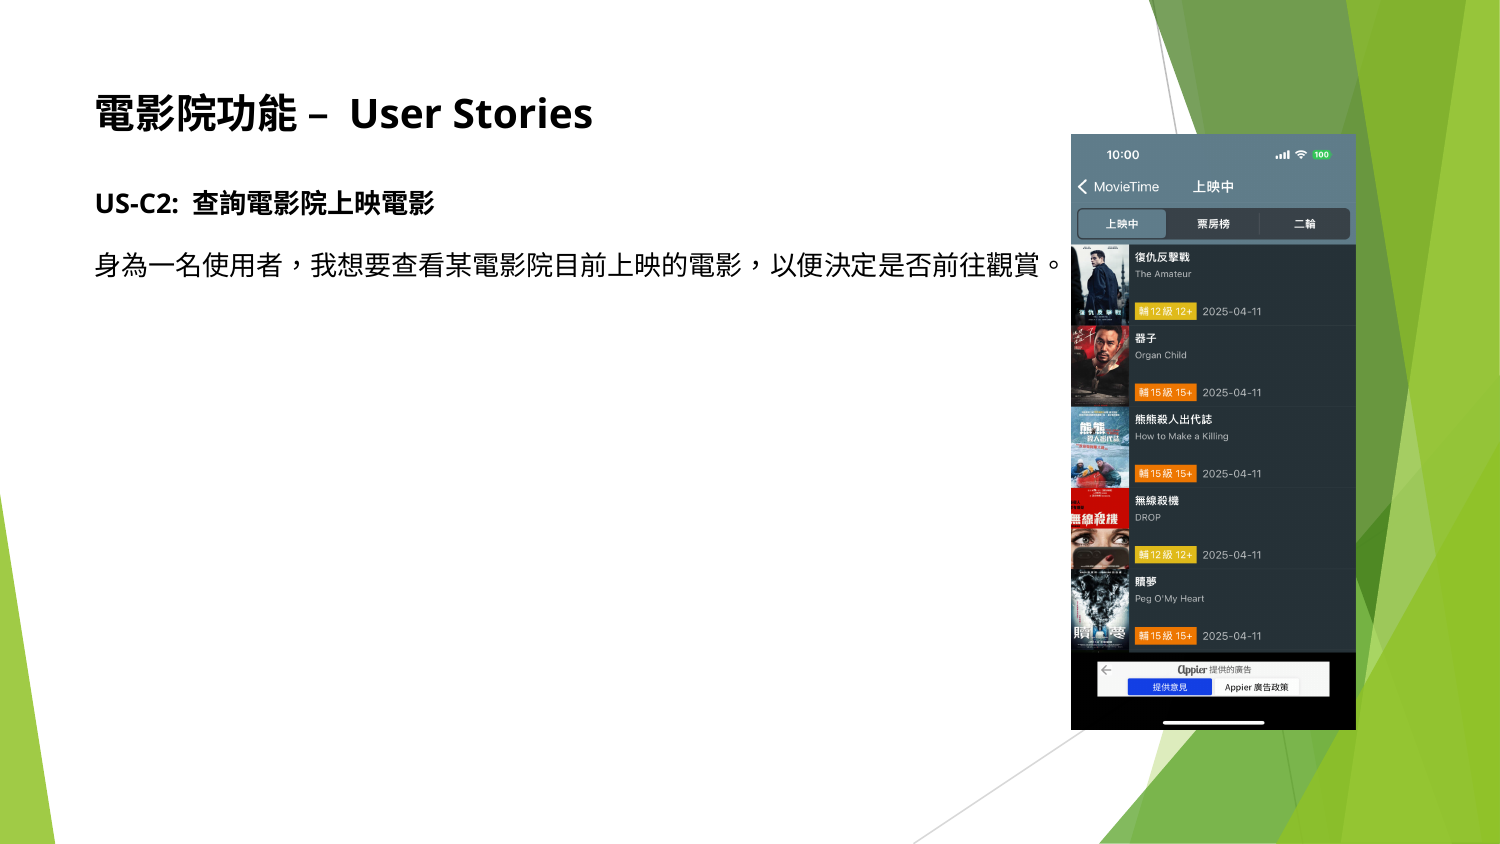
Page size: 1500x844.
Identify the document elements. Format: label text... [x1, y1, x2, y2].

list US-C2: 查詢電影院上映電影 身為一名使用者，我想要查看某電影院目前上映的電影，以便決定是否前往觀賞。 [83, 175, 1066, 731]
picture [1071, 134, 1357, 731]
title 電影院功能 – User Stories [83, 75, 1141, 148]
